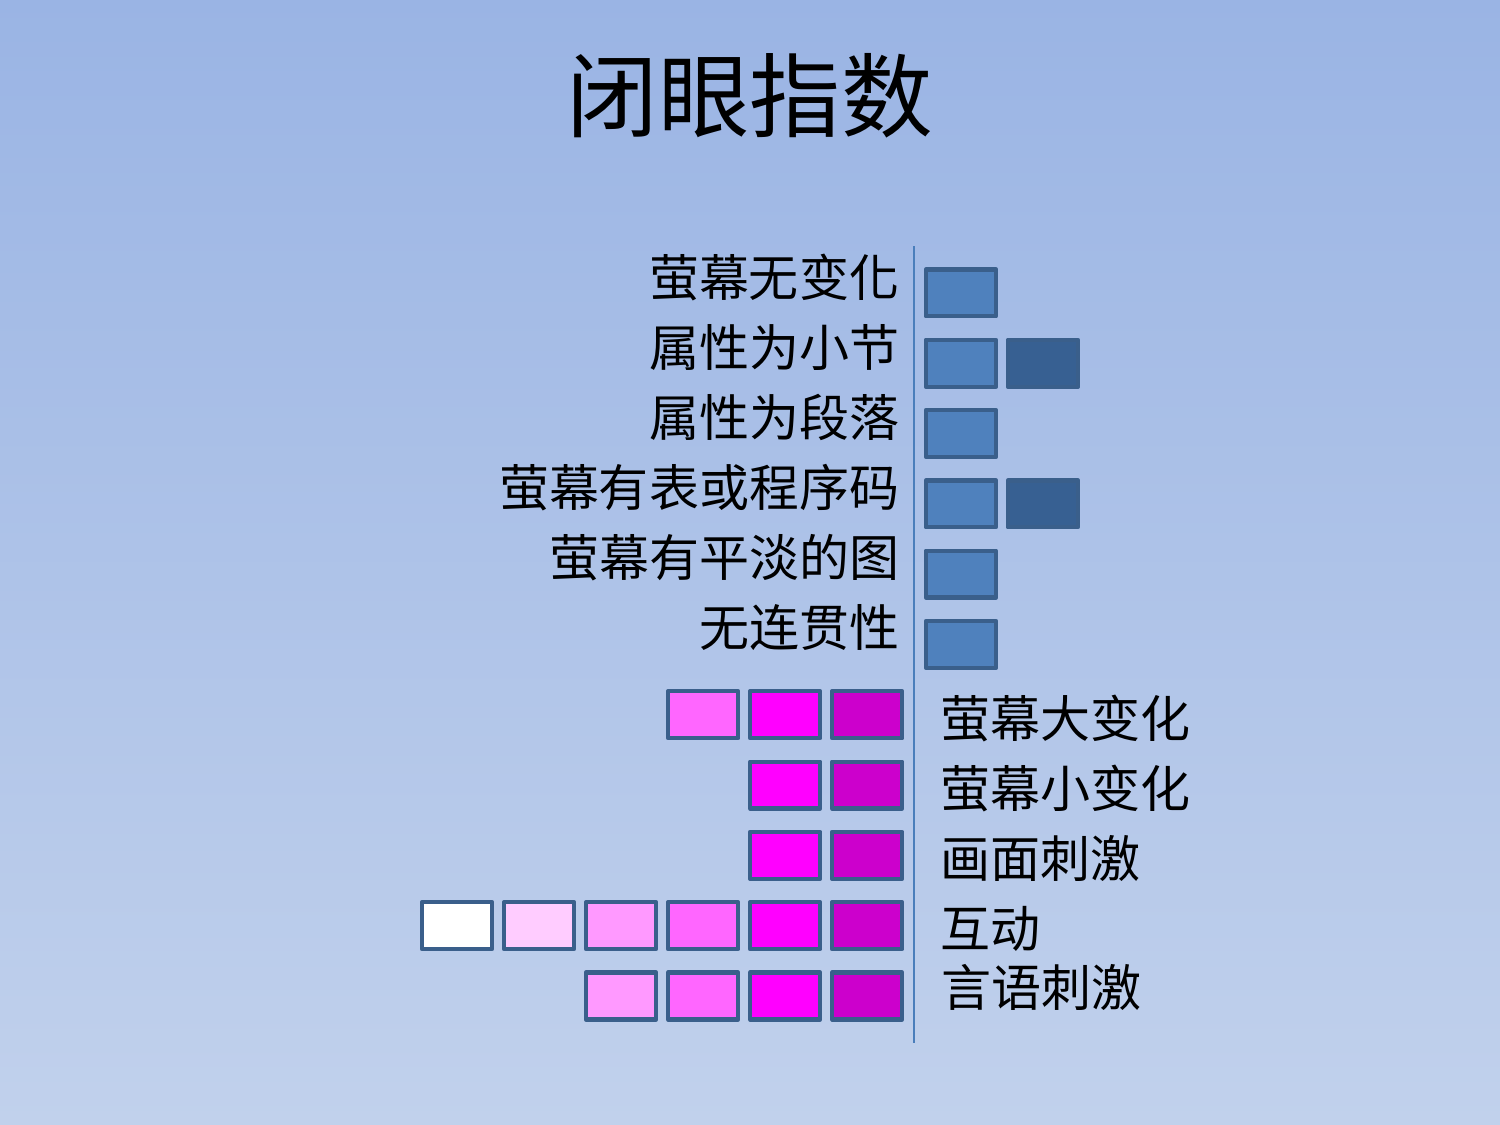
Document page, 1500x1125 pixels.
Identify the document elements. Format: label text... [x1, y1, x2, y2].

text_box [924, 408, 998, 459]
text_box [748, 830, 822, 881]
text_box [924, 652, 998, 670]
text_box [420, 900, 494, 951]
text_box [924, 338, 998, 389]
text_box [830, 970, 904, 1022]
list 萤幕无变化 属性为小节 属性为段落 萤幕有表或程序码 萤幕有平淡的图 无连贯性 [445, 239, 915, 715]
text_box [666, 900, 740, 951]
text_box [748, 760, 822, 811]
text_box 互动 [925, 890, 1348, 966]
text_box [924, 267, 998, 318]
text_box 言语刺激 [927, 949, 1157, 1024]
text_box 画面刺激 [925, 820, 1219, 890]
text_box [666, 689, 740, 740]
text_box [830, 760, 904, 811]
text_box [924, 478, 998, 529]
text_box [666, 970, 740, 1022]
text_box [1006, 478, 1080, 529]
text_box [830, 900, 904, 951]
text_box 萤幕大变化 [925, 679, 1336, 749]
text_box 萤幕小变化 [925, 749, 1360, 825]
text_box [748, 900, 822, 951]
text_box [748, 689, 822, 740]
text_box [1006, 338, 1080, 389]
text_box [830, 830, 904, 881]
text_box [748, 970, 822, 1022]
text_box [584, 900, 658, 951]
text_box [924, 619, 998, 643]
text_box [502, 900, 576, 951]
title 闭眼指数 [75, 0, 1425, 188]
text_box [924, 549, 998, 600]
text_box [830, 689, 904, 740]
text_box [584, 970, 658, 1022]
